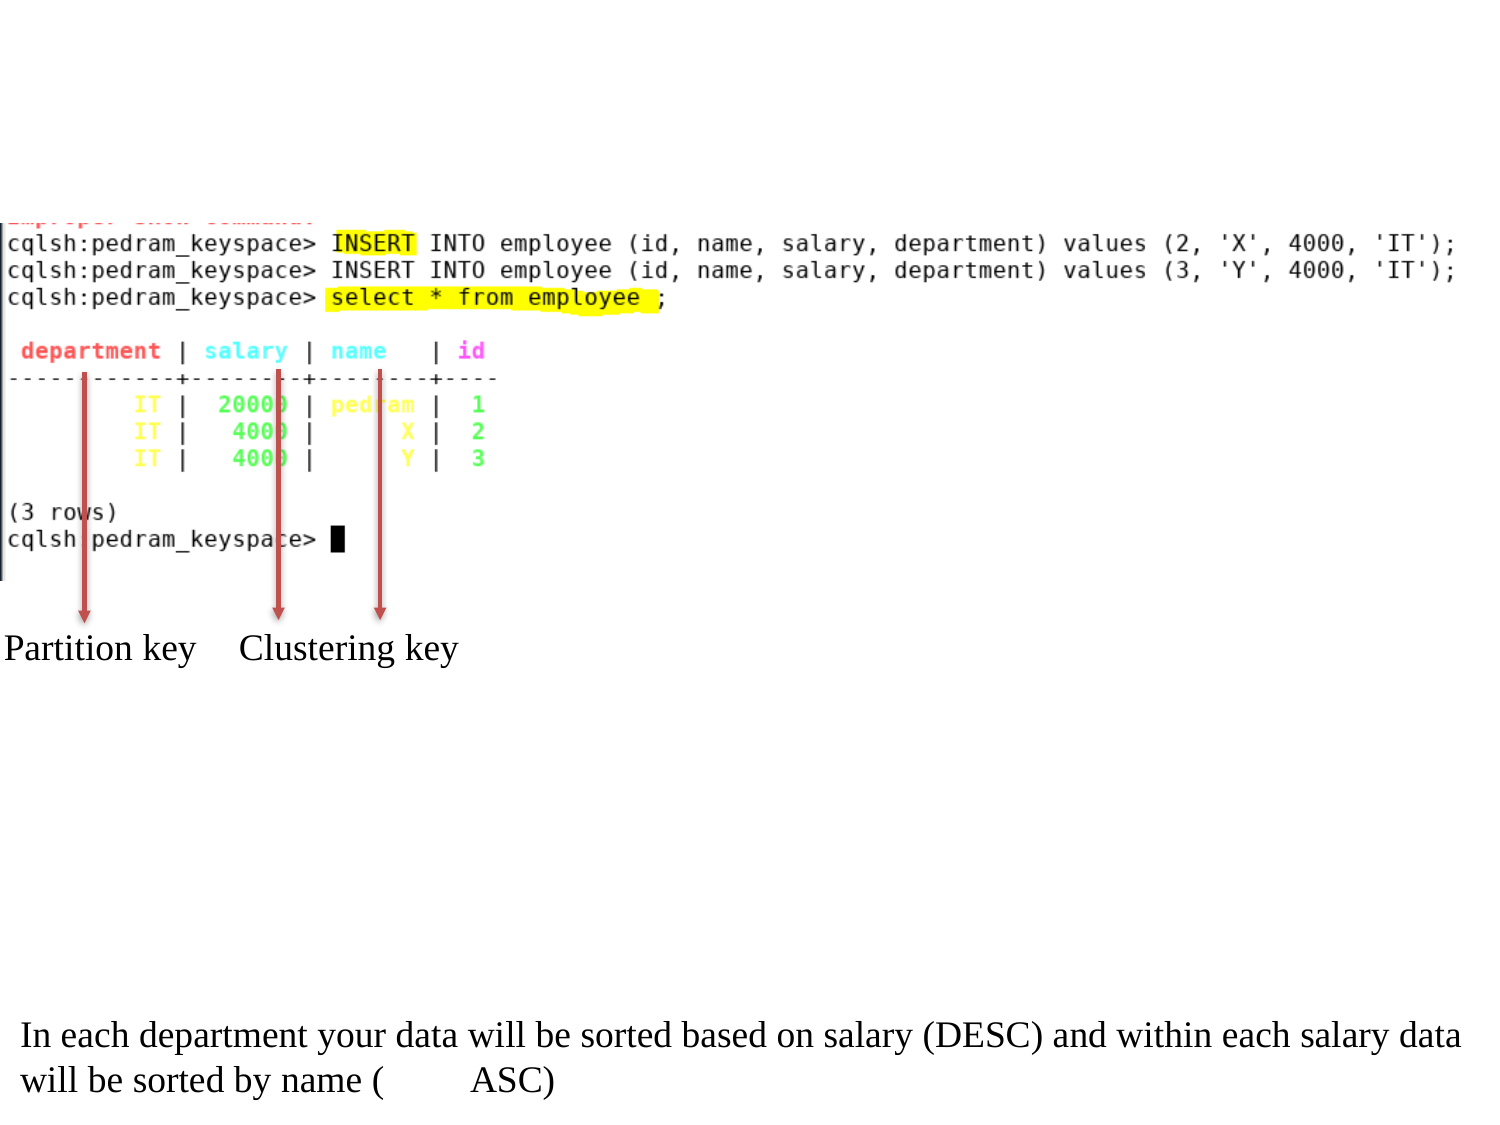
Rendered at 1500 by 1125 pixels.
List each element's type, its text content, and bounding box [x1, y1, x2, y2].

text_box Partition key [0, 615, 213, 676]
text_box Clustering key [224, 616, 484, 676]
picture [0, 223, 1500, 581]
text_box In each department your data will be sorted based on salary (DESC) and within each salary data will be sorted by name ( ASC) [5, 1002, 1500, 1108]
